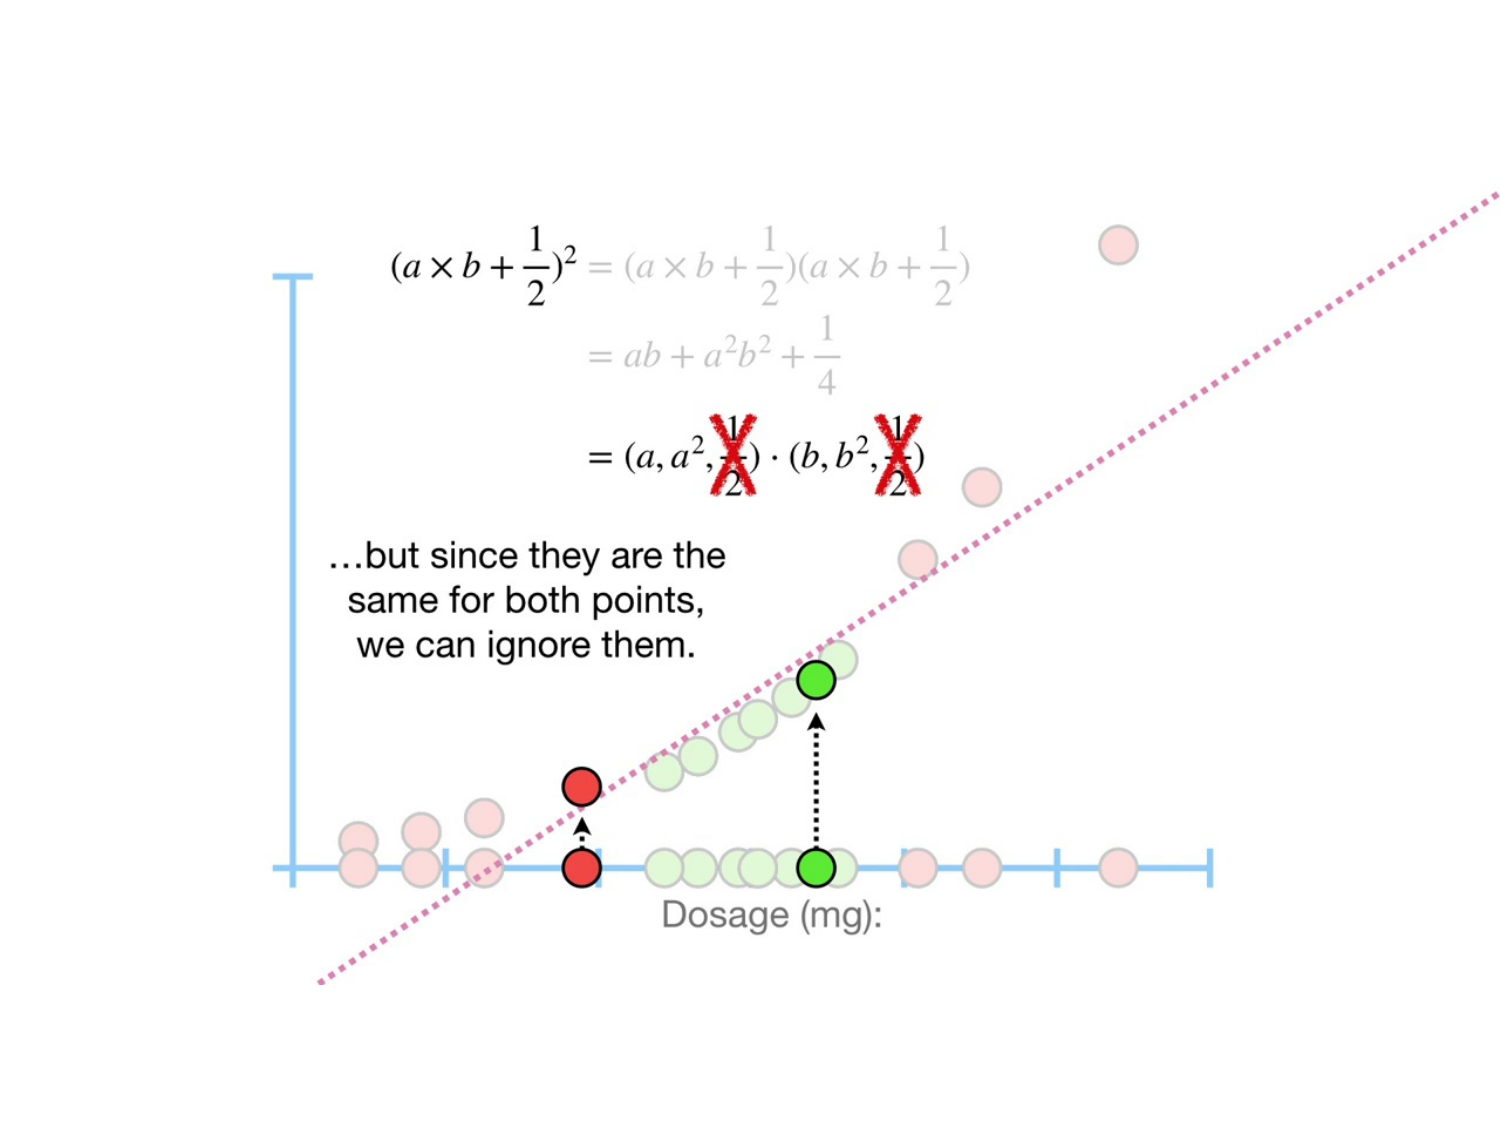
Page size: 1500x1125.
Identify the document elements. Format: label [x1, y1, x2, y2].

picture [0, 140, 1500, 985]
